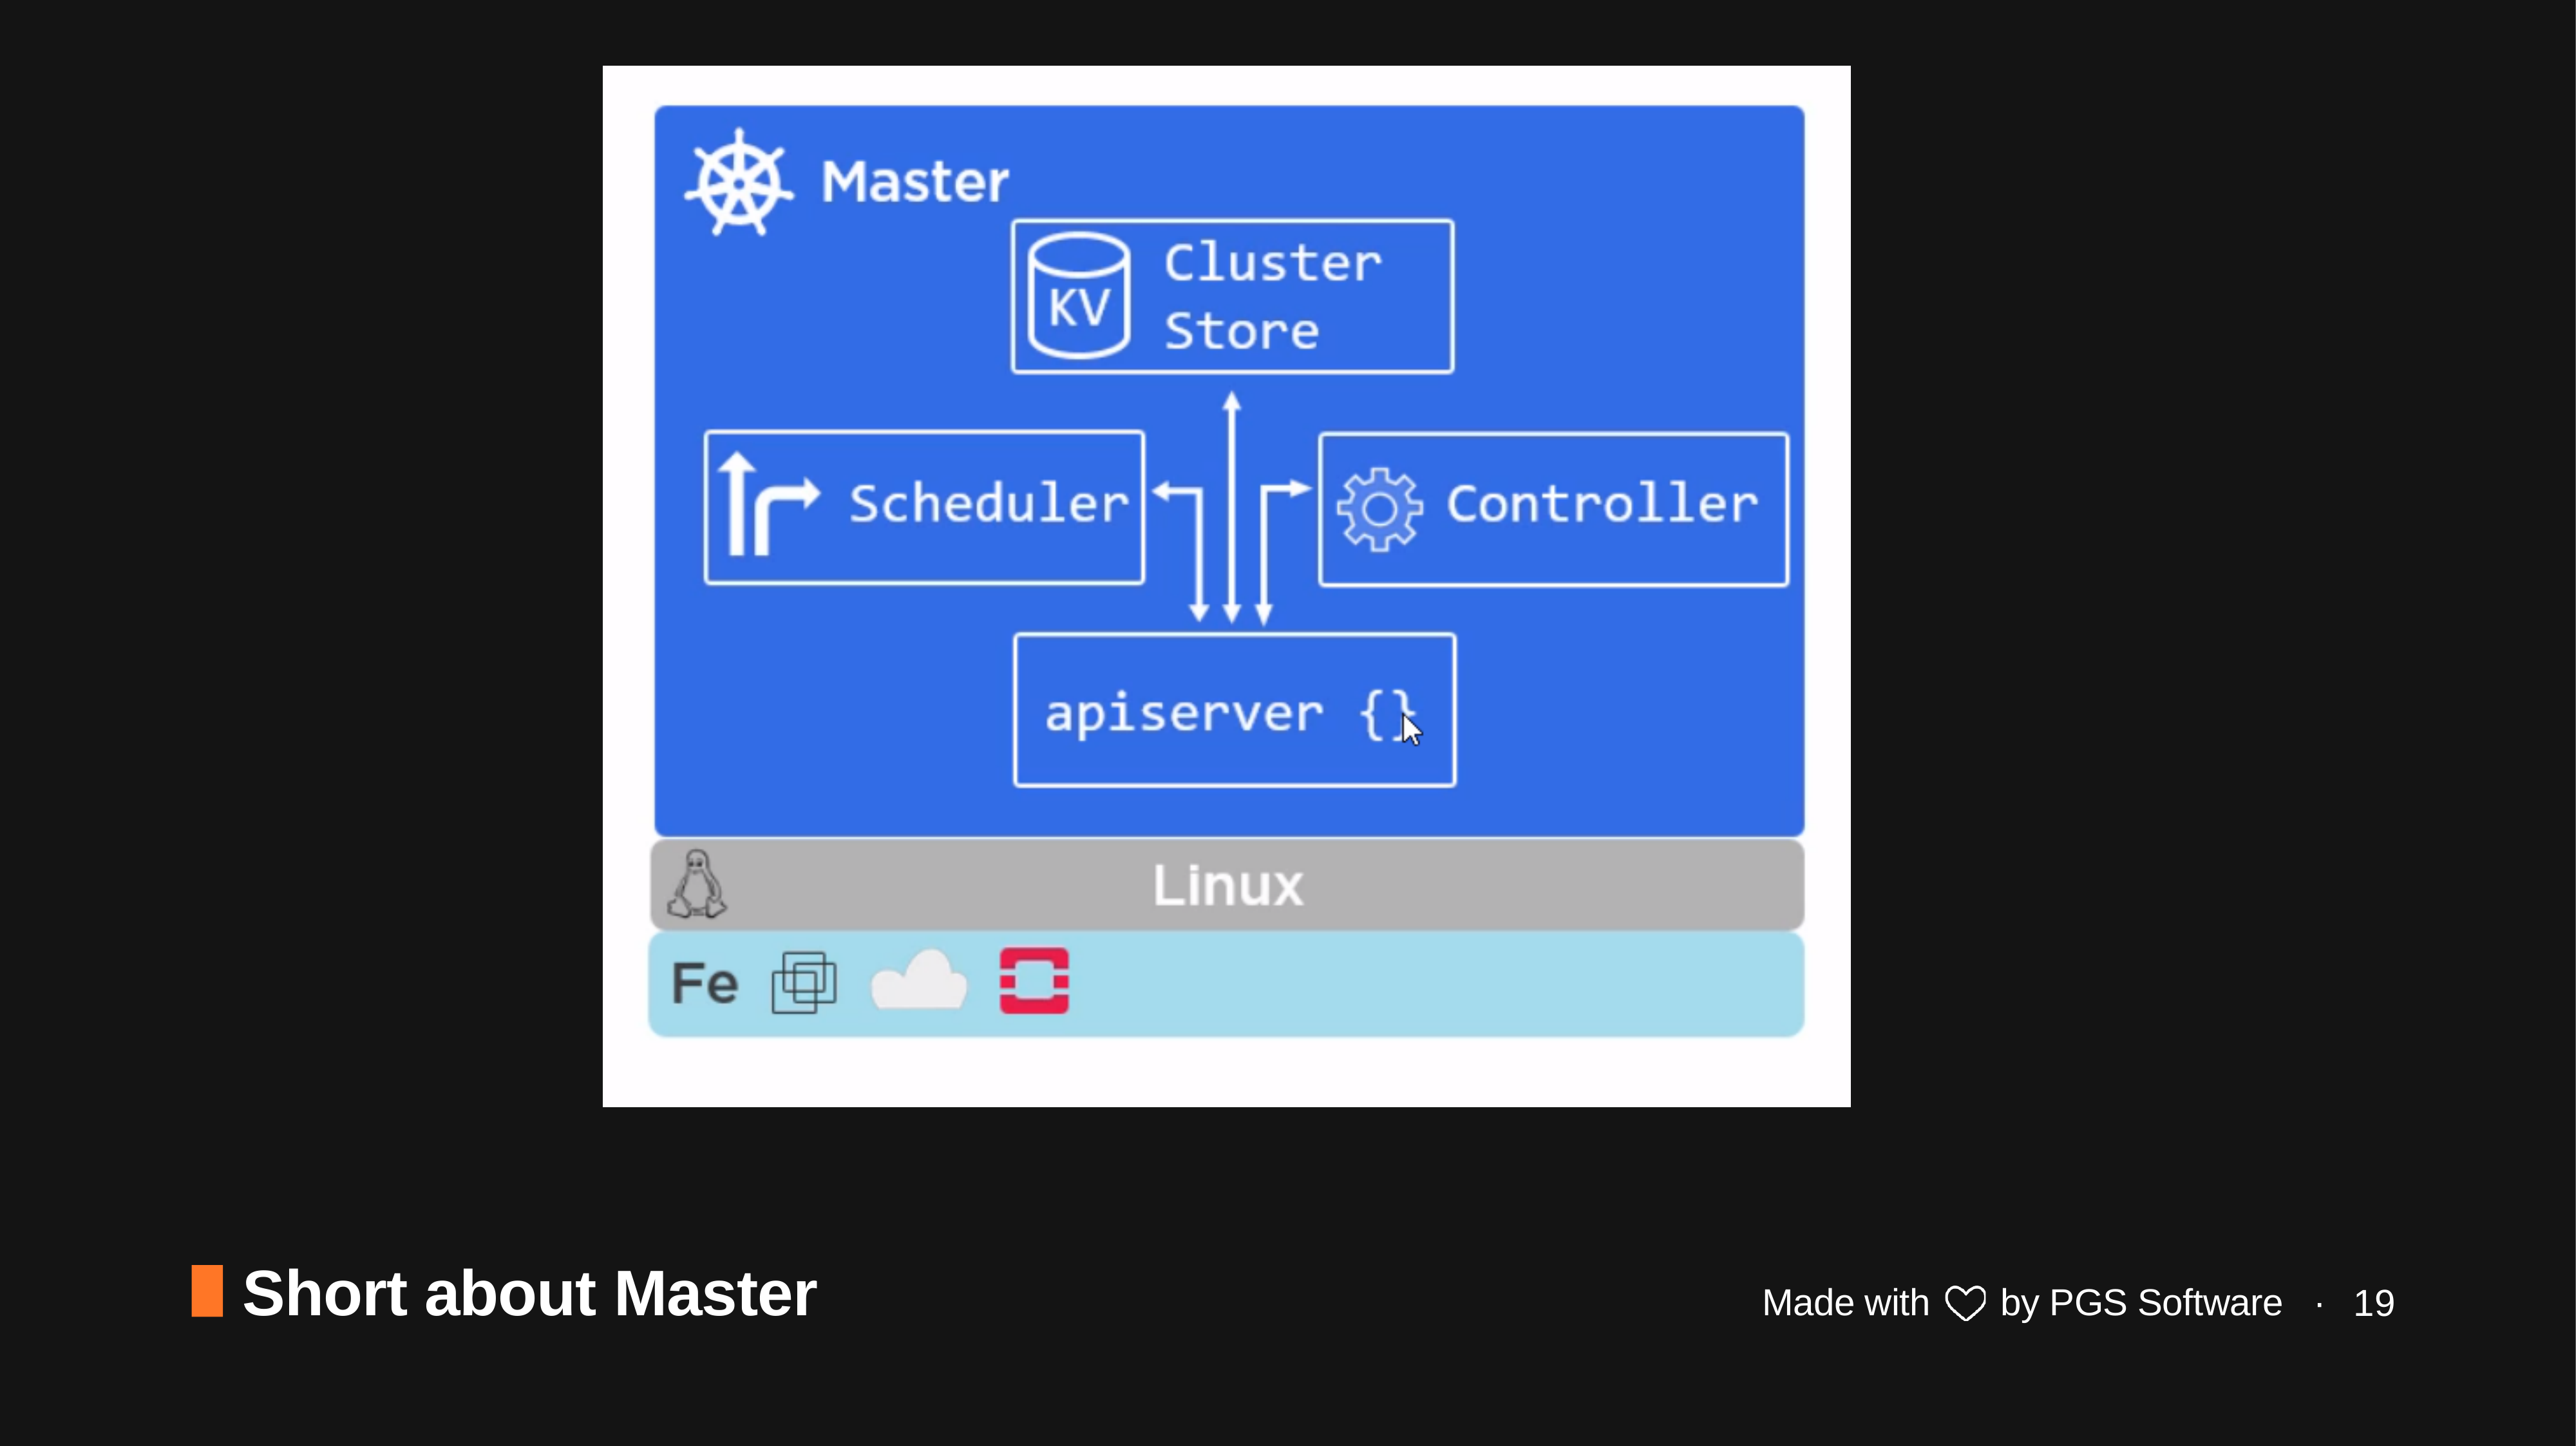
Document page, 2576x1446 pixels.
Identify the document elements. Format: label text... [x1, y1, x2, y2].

picture [603, 66, 1851, 1107]
slide_number 19 [2344, 1274, 2427, 1329]
list Short about Master [233, 1246, 1494, 1334]
